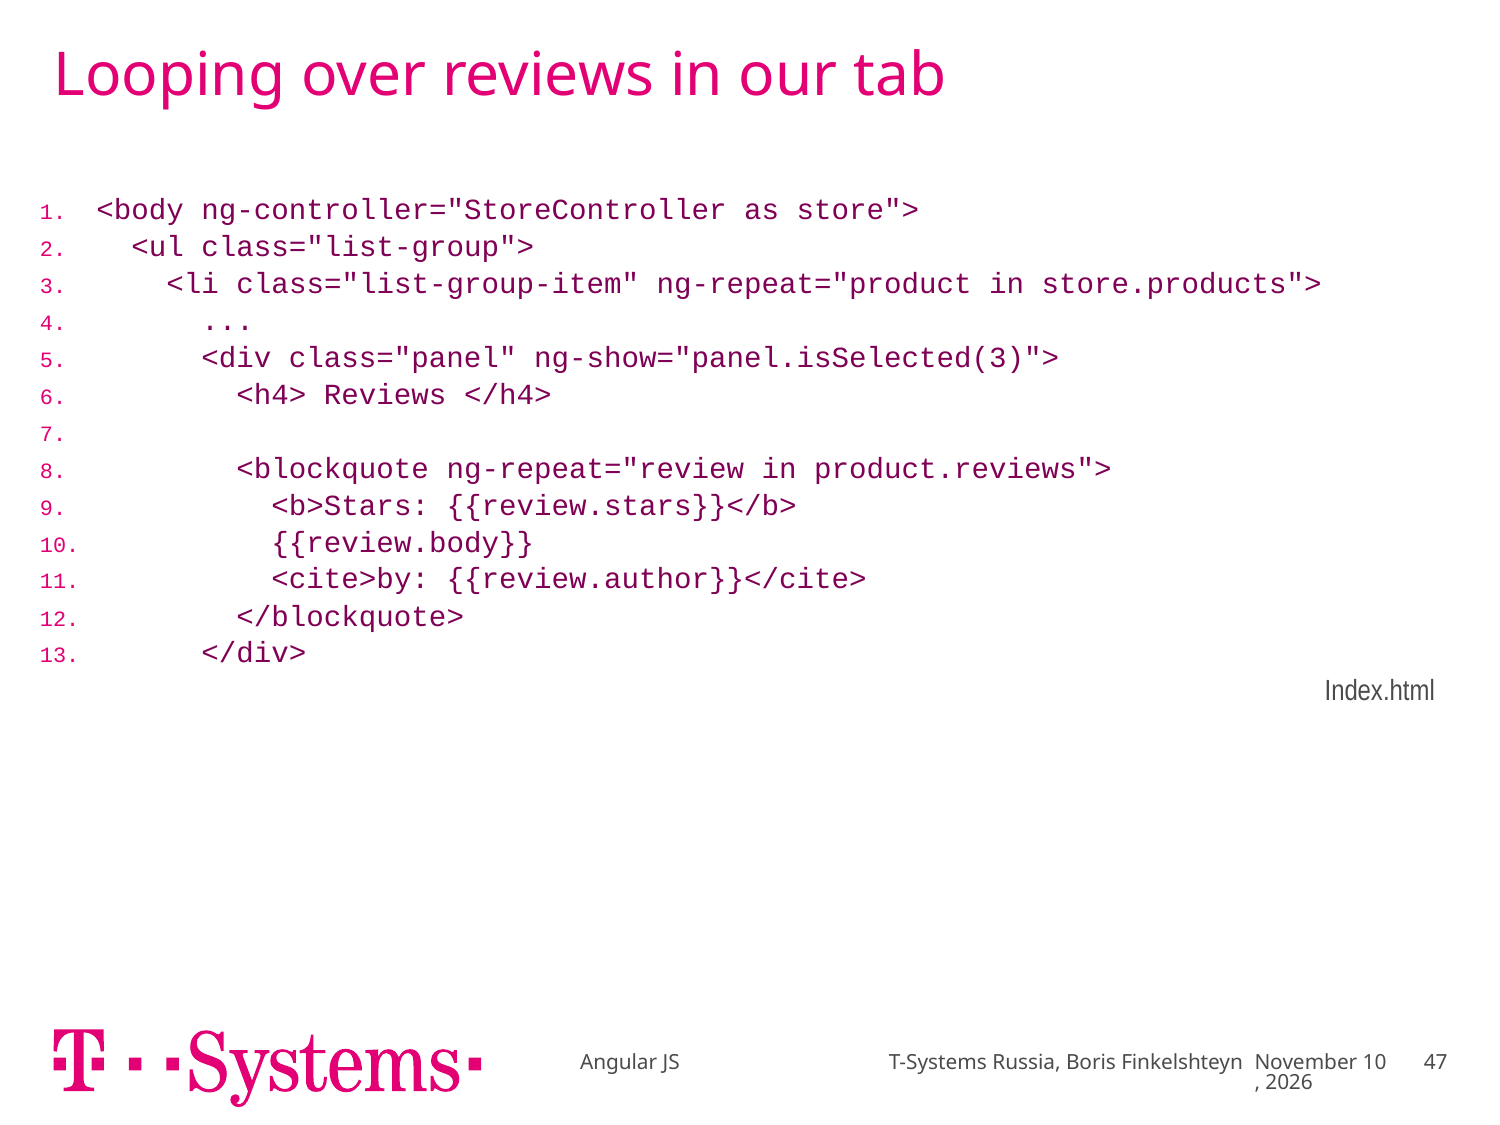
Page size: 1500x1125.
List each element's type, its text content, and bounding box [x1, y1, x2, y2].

title Looping over reviews in our tab [53, 43, 1447, 132]
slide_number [1254, 1038, 1389, 1087]
table_header <body ng-controller="StoreController as store"> <ul class="list-group"> <li class="list-group-item" ng-repeat="product in store.products"> ... <div class="panel" ng-show="panel.isSelected(3)"> <h4> Reviews </h4> <blockquote ng-repeat="review in product.reviews"> <b>Stars: {{review.stars}}</b> {{review.body}} <cite>by: {{review.author}}</cite> </blockquote> </div> Index.html [25, 188, 1450, 714]
footer Angular JS T-Systems Russia, Boris Finkelshteyn [567, 1038, 1244, 1087]
slide_number 47 [1399, 1038, 1448, 1087]
